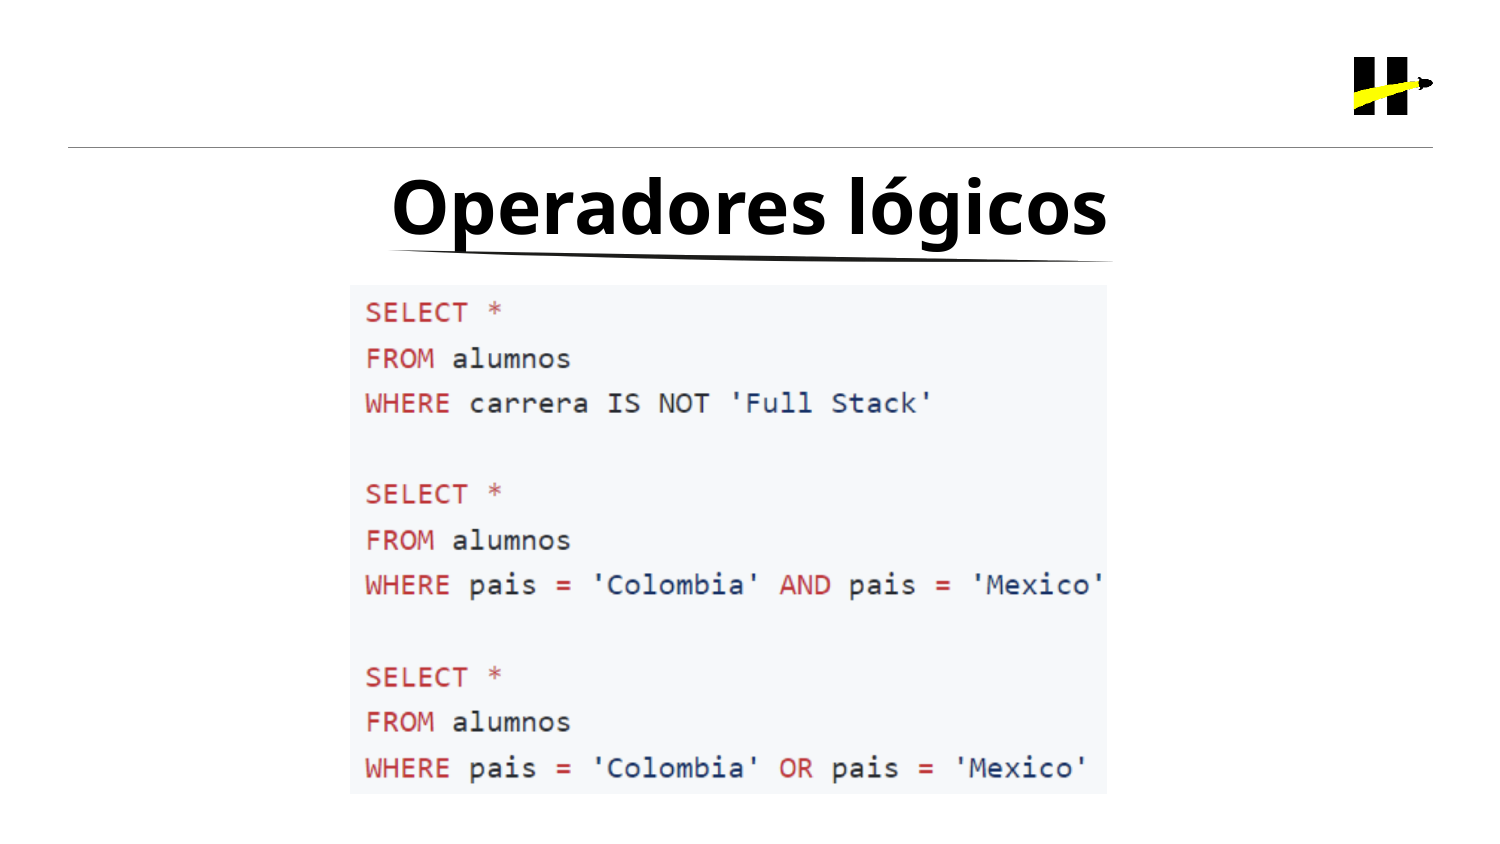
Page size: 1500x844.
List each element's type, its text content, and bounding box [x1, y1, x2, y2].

picture [0, 285, 1500, 844]
picture [386, 250, 1114, 262]
text_box Operadores lógicos [0, 123, 1500, 286]
picture [0, 0, 1500, 123]
